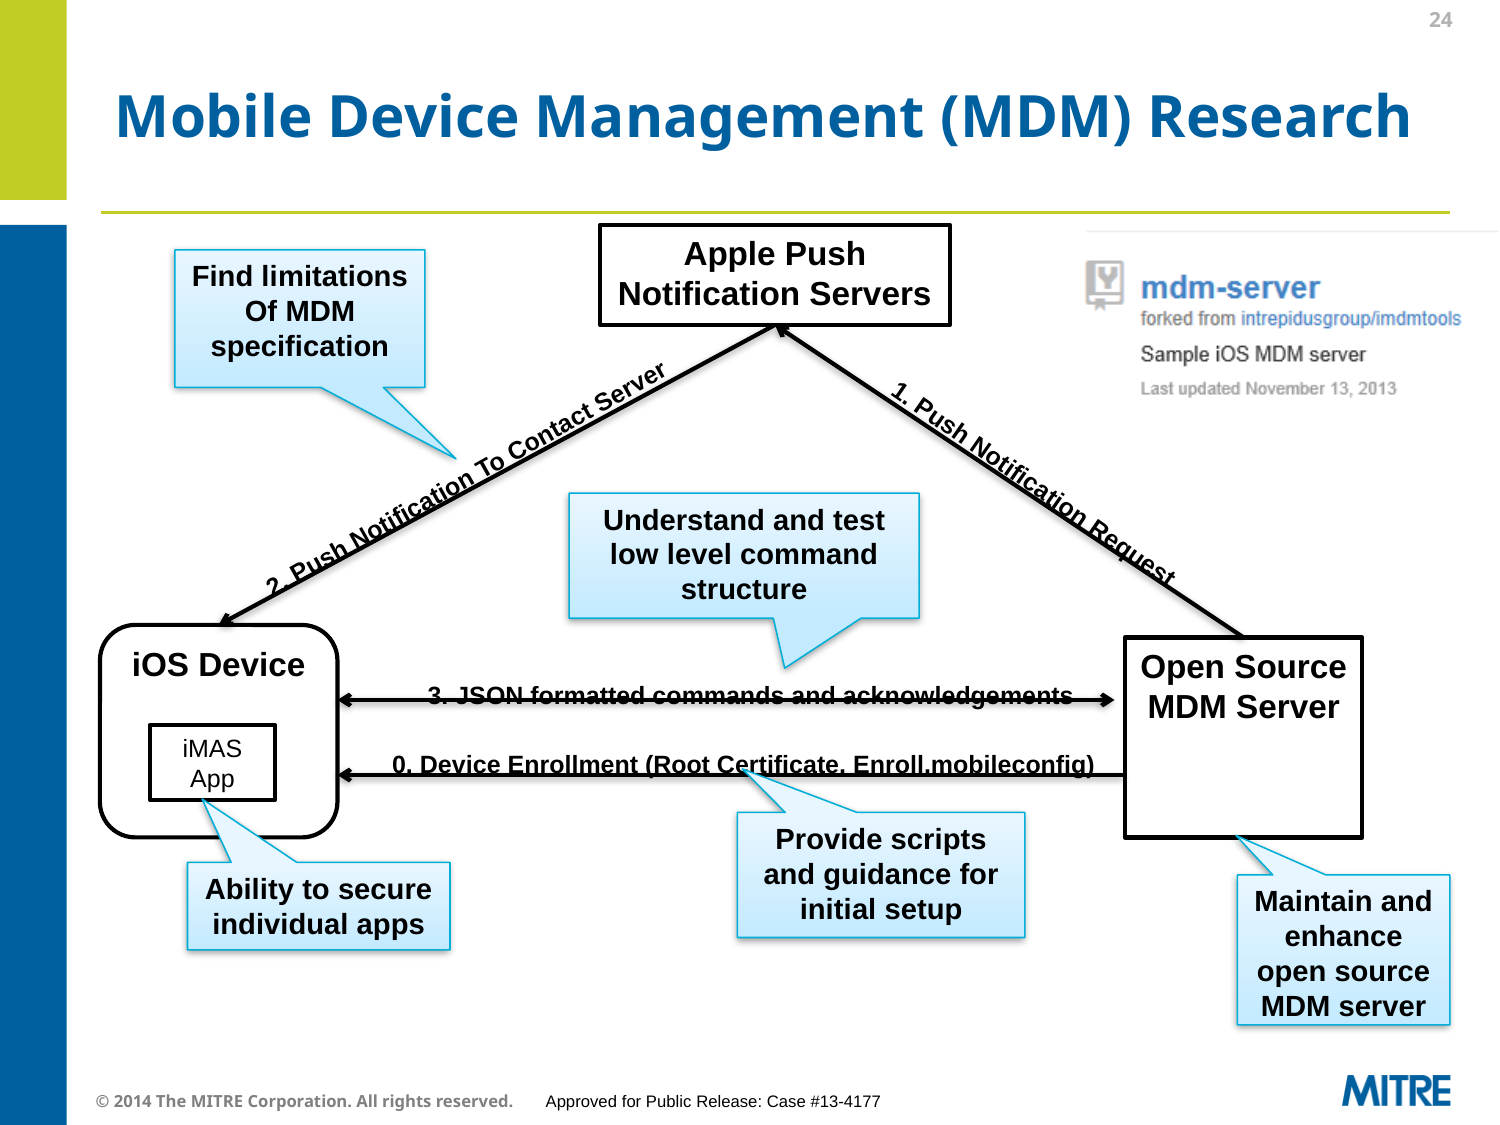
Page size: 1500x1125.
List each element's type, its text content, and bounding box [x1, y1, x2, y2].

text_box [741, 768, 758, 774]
picture [1342, 1072, 1453, 1113]
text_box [774, 324, 1244, 638]
text_box iOS Device [97, 622, 340, 840]
text_box Find limitations Of MDM specification [174, 249, 426, 389]
text_box Ability to secure individual apps [186, 798, 451, 951]
text_box Open Source MDM Server [1123, 635, 1364, 840]
text_box 3. JSON formatted commands and acknowledgements [412, 649, 1090, 696]
title Mobile Device Management (MDM) Research [99, 45, 1450, 188]
slide_number 24 [1386, 12, 1468, 43]
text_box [218, 324, 776, 626]
text_box Apple Push Notification Servers [598, 223, 952, 323]
text_box 3. JSON formatted commands and acknowledgements [412, 711, 1090, 717]
text_box Maintain and enhance open source MDM server [1235, 834, 1451, 1026]
text_box iMAS App [148, 723, 277, 802]
text_box 0. Device Enrollment (Root Certificate, Enroll.mobileconfig) [377, 719, 1112, 774]
text_box Provide scripts and guidance for initial setup [736, 784, 1026, 939]
footer © 2014 The MITRE Corporation. All rights reserved. Approved for Public Release: Case #13-4177 [80, 1071, 1321, 1119]
text_box Understand and test low level command structure [778, 646, 819, 669]
picture [1065, 223, 1499, 409]
